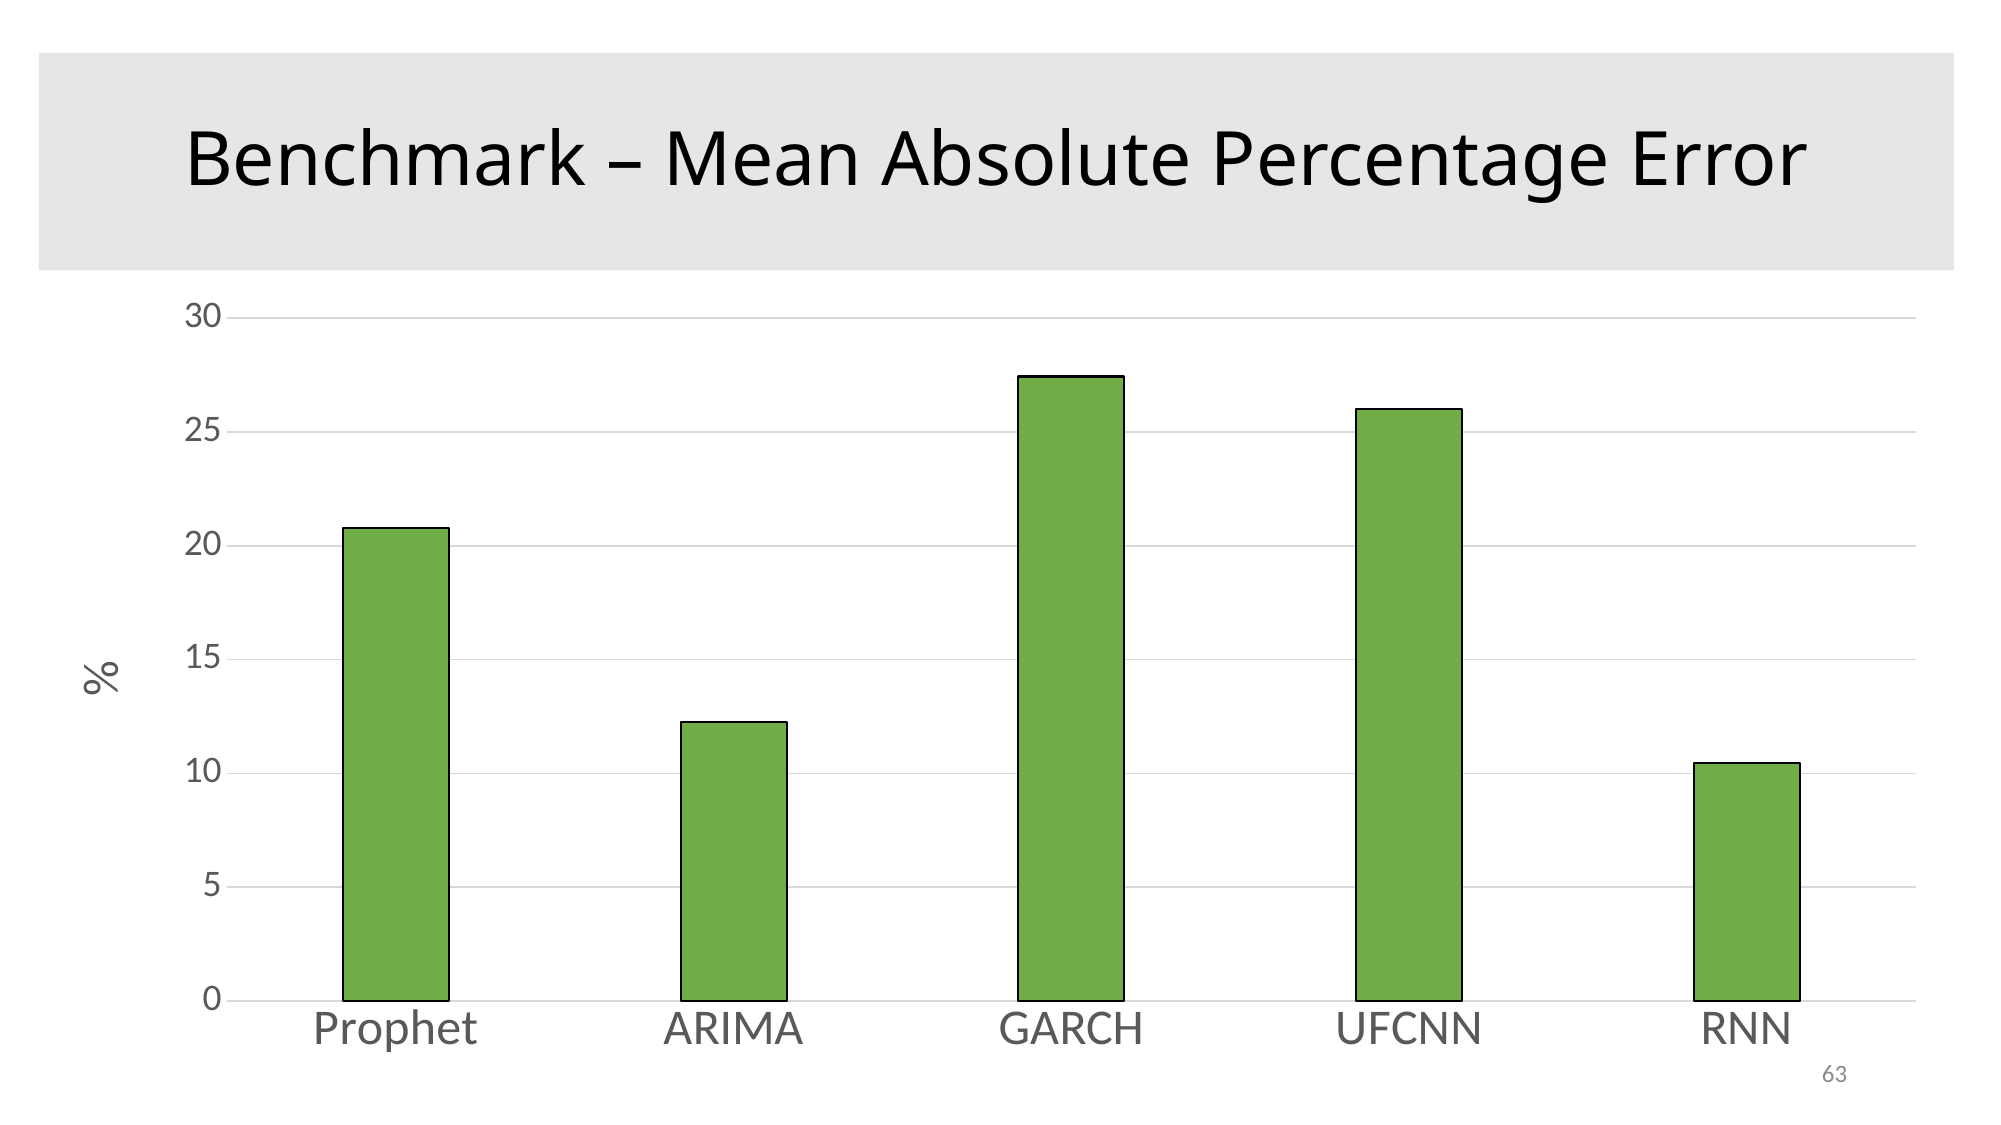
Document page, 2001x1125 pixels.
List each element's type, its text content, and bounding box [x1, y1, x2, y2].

chart [38, 283, 1954, 1073]
text_box Benchmark – Mean Absolute Percentage Error [38, 52, 1954, 271]
slide_number 63 [1412, 1073, 1863, 1103]
